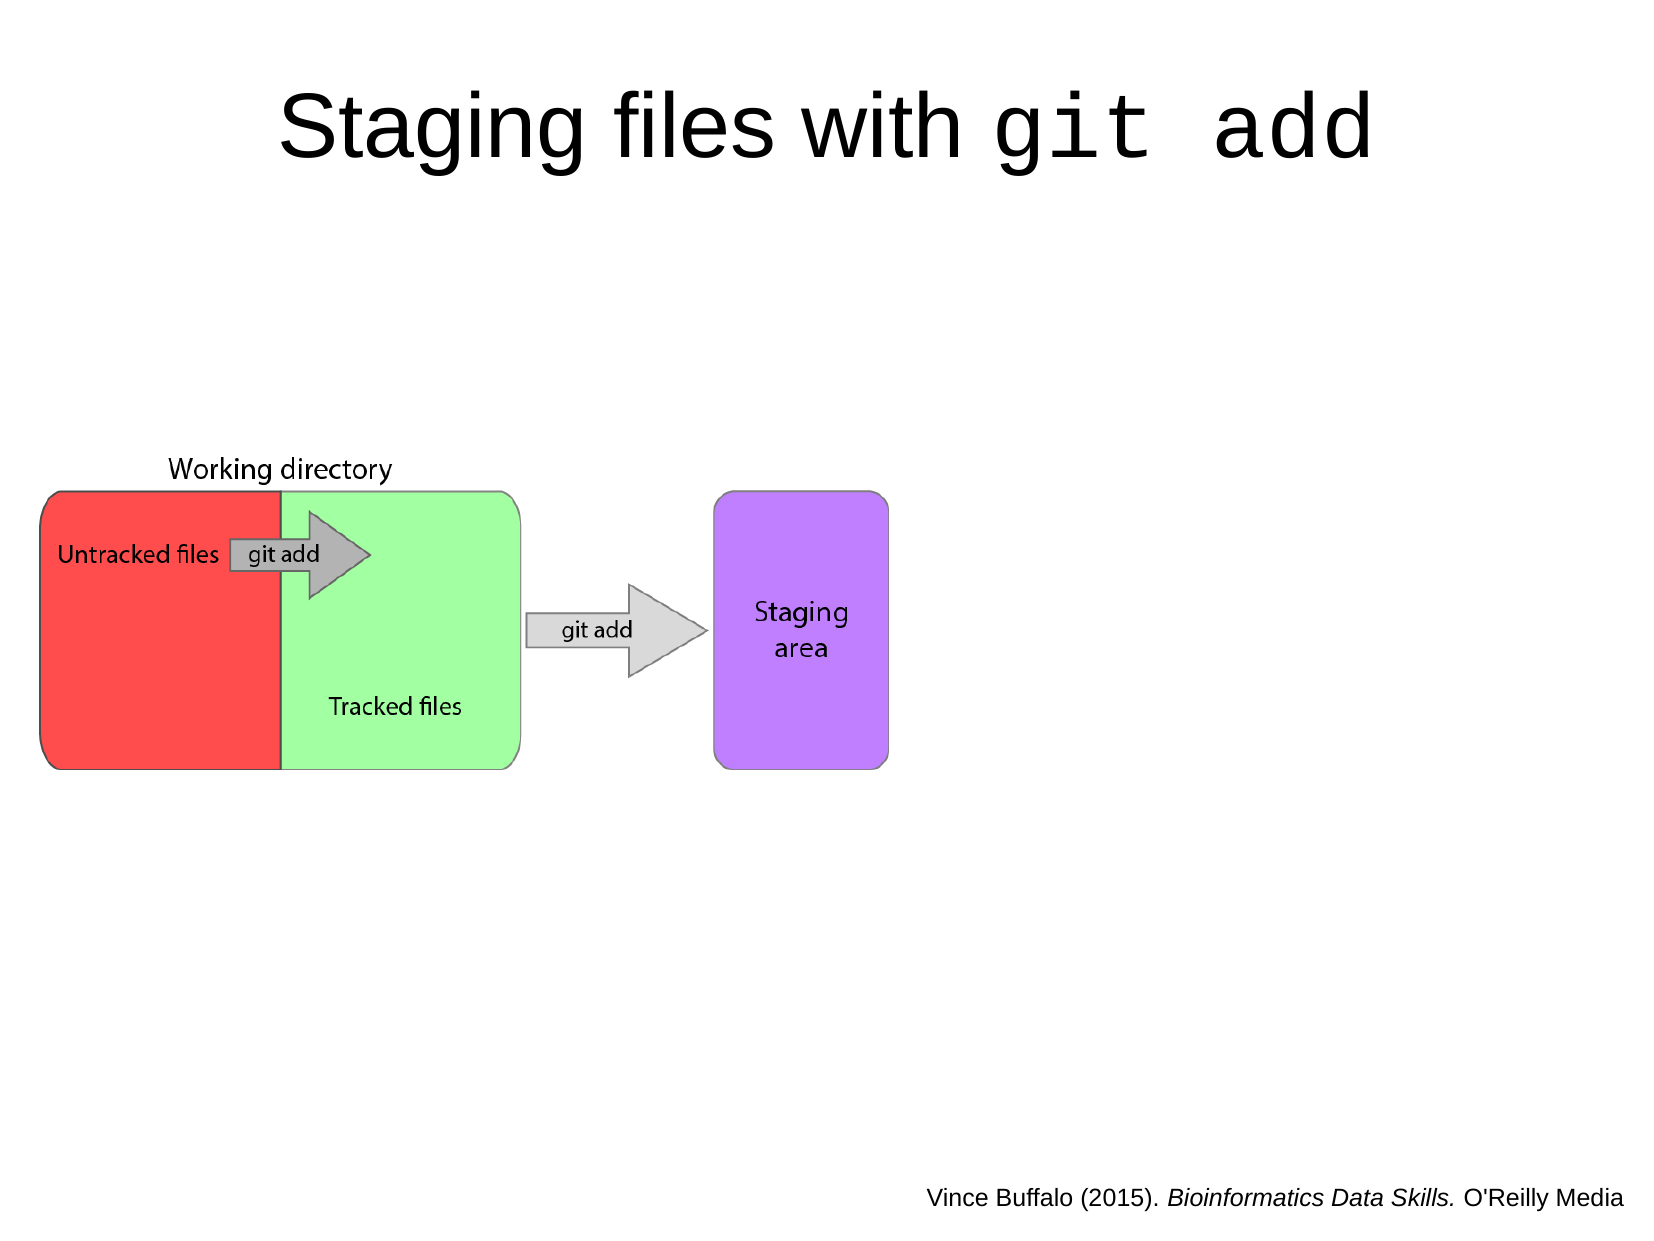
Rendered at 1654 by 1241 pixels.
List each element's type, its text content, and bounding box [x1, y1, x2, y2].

text_box Staging files with git add [82, 20, 1571, 228]
text_box Vince Buffalo (2015). Bioinformatics Data Skills. O'Reilly Media [911, 1176, 1640, 1220]
picture [39, 453, 889, 771]
